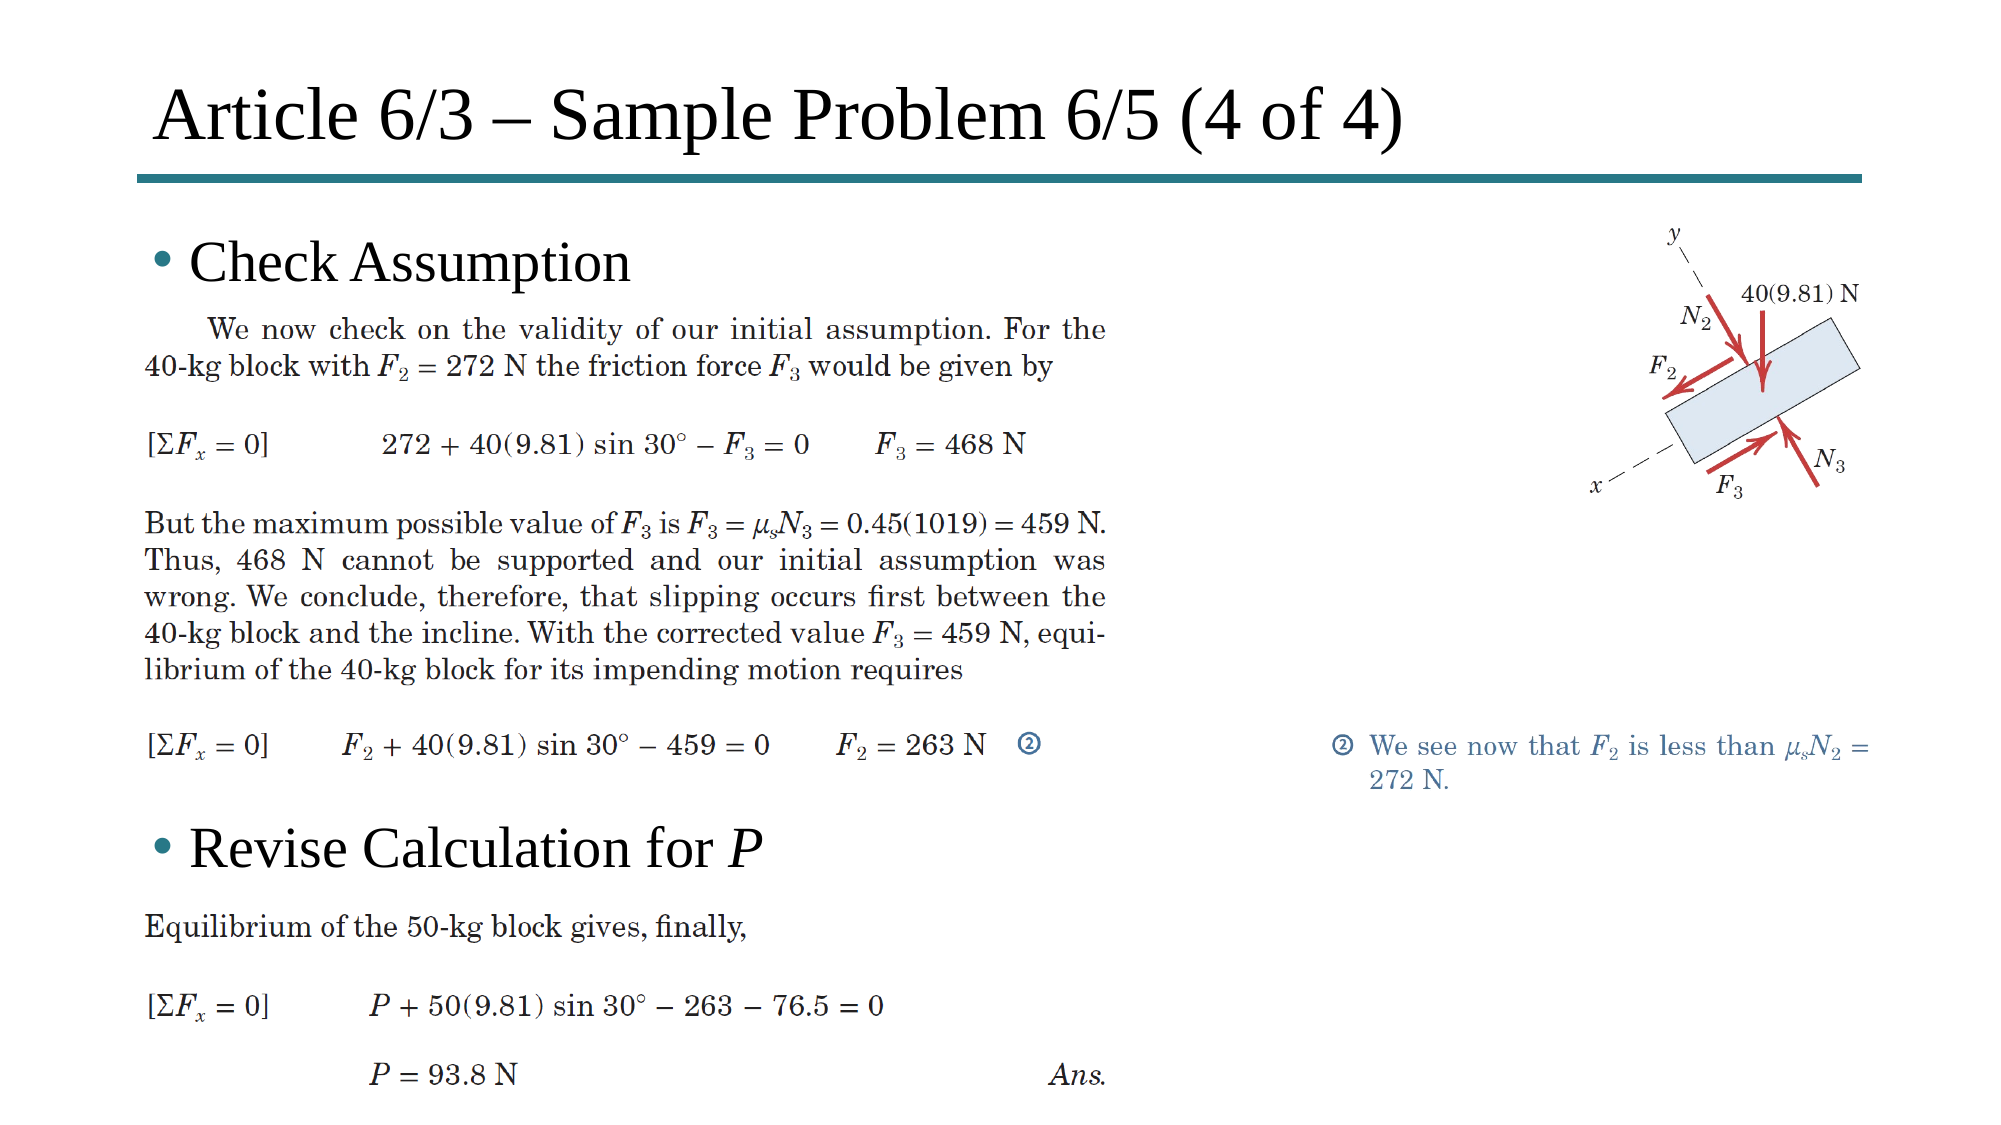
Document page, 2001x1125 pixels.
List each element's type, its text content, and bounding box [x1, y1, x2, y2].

list Check Assumption Revise Calculation for P [137, 223, 1863, 1091]
picture [137, 310, 1113, 772]
picture [137, 904, 1113, 1099]
picture [1586, 223, 1863, 500]
title Article 6/3 – Sample Problem 6/5 (4 of 4) [137, 59, 1863, 170]
picture [1329, 730, 1877, 796]
